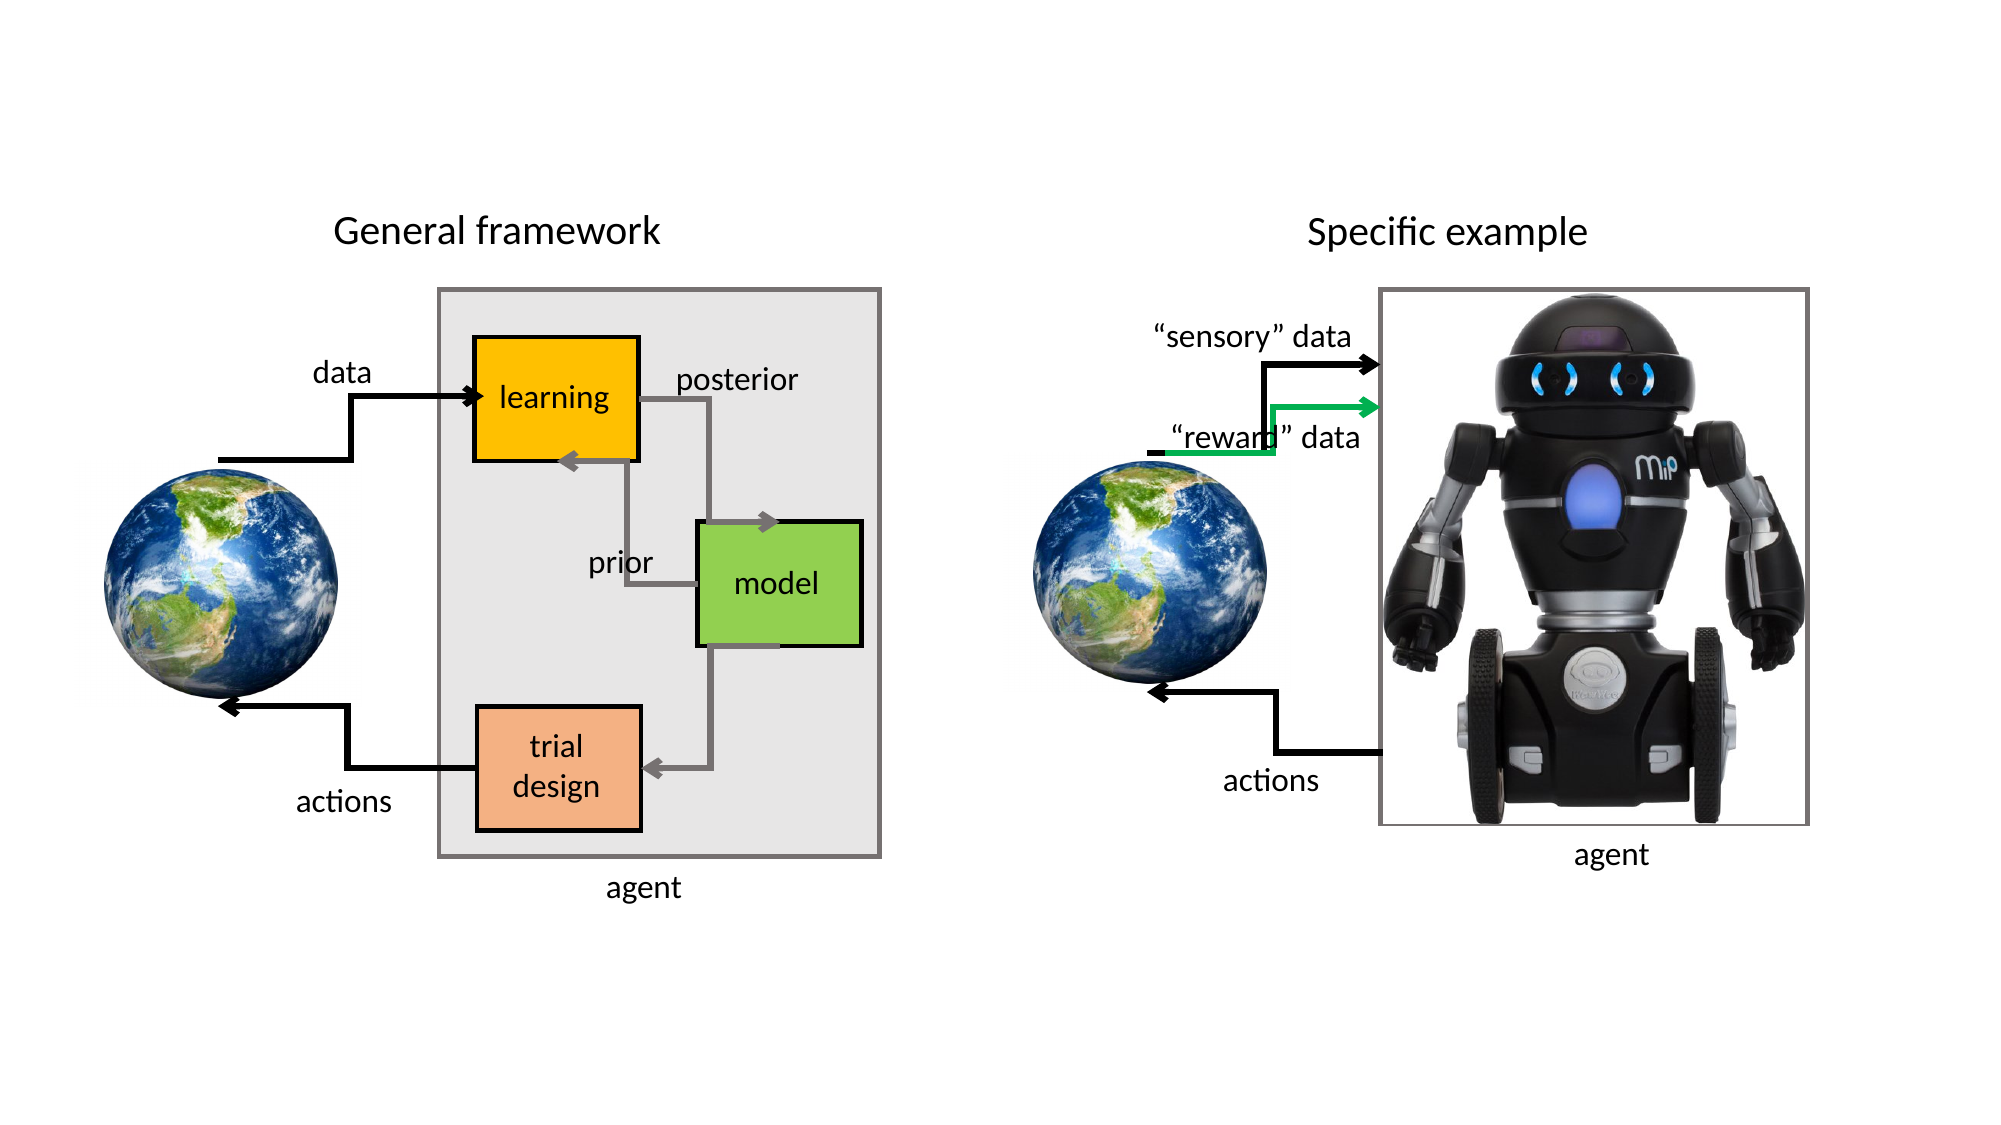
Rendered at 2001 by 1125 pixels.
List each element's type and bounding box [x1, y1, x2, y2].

text_box [74, 195, 1808, 914]
